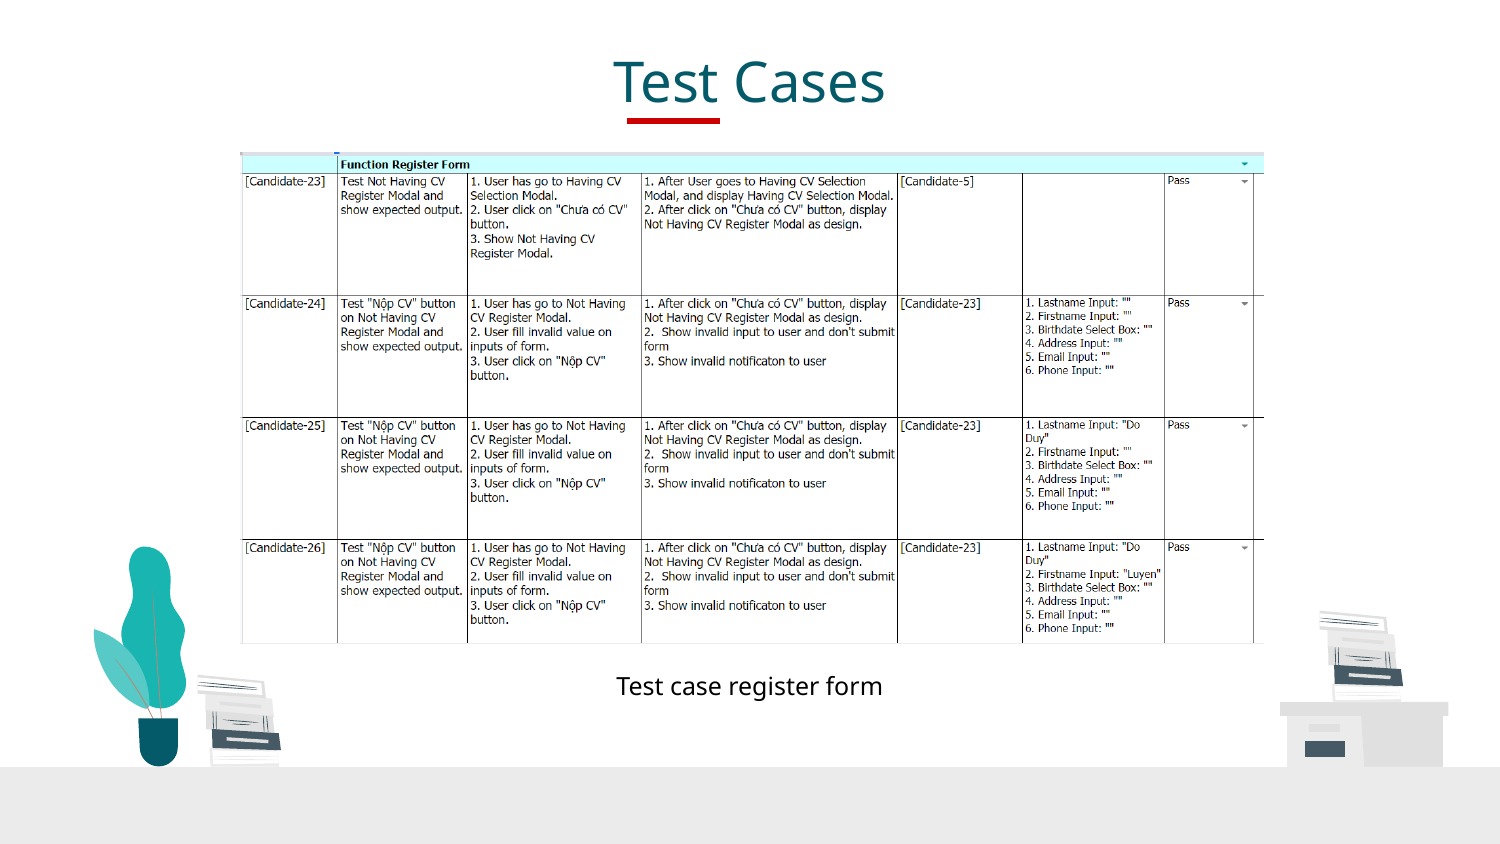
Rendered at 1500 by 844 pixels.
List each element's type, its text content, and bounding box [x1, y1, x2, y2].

text_box Test case register form [552, 652, 948, 728]
title Test Cases [118, 53, 1382, 106]
picture [240, 152, 1264, 644]
